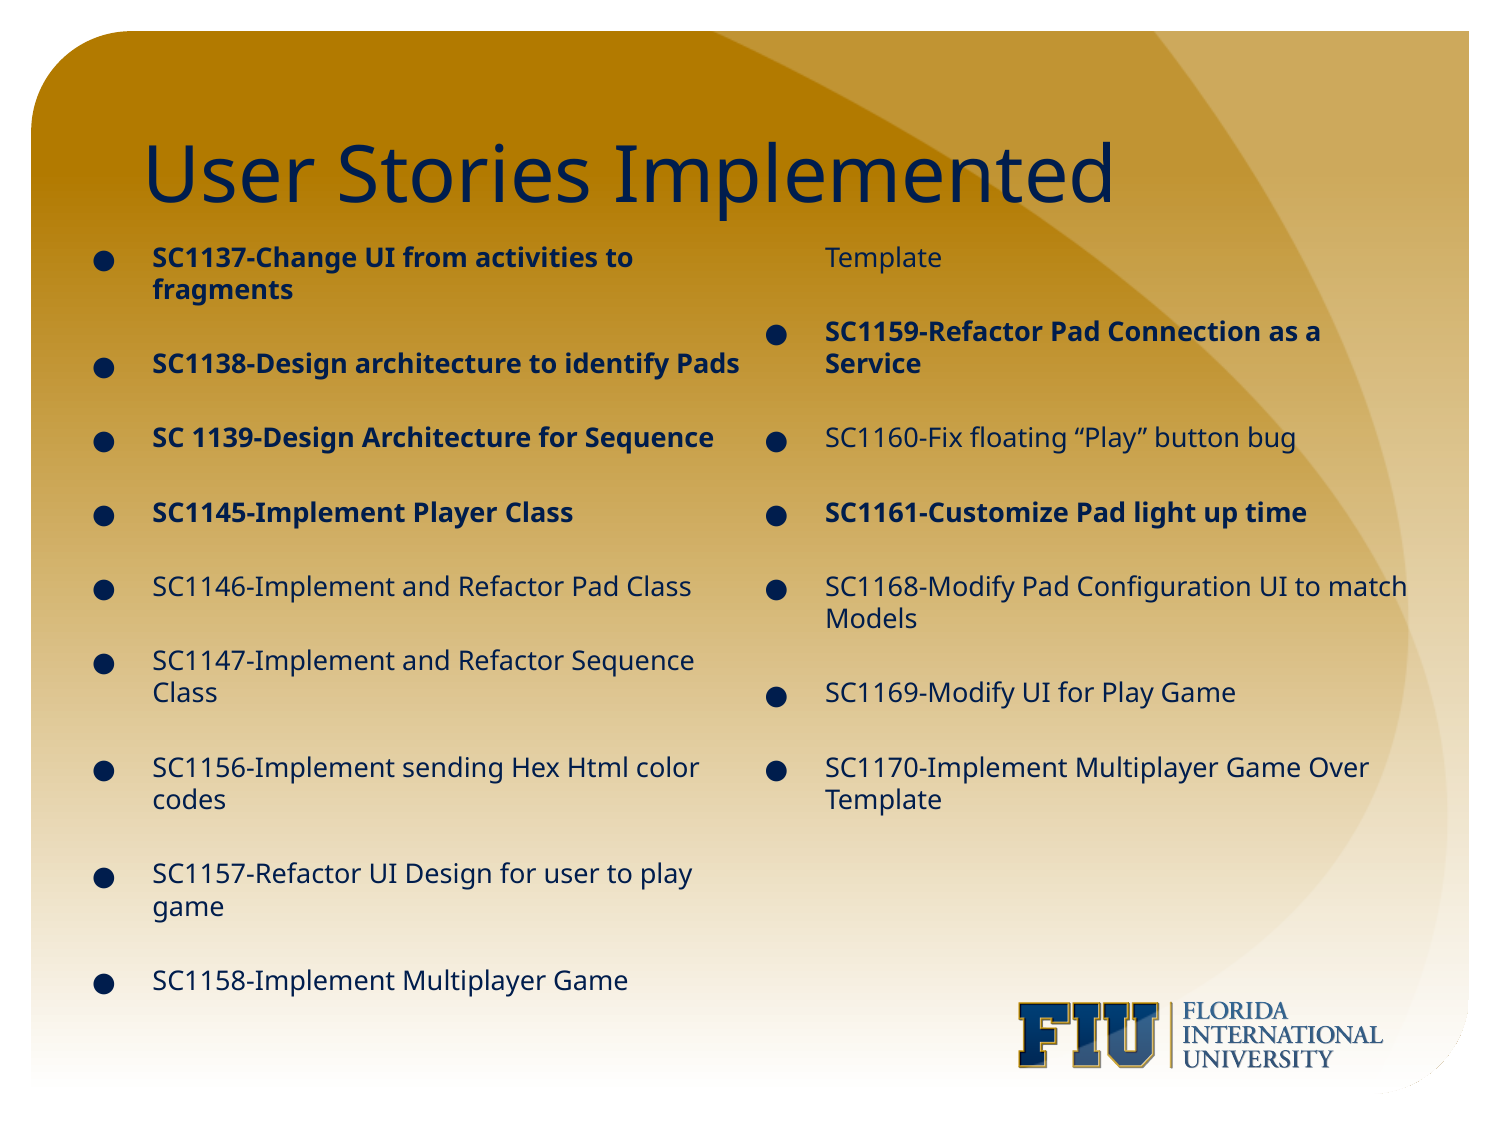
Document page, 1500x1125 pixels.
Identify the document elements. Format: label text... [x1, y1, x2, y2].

picture [24, 30, 1473, 1094]
list SC1137-Change UI from activities to fragments SC1138-Design architecture to identify Pads SC 1139-Design Architecture for Sequence SC1145-Implement Player Class SC1146-Implement and Refactor Pad Class SC1147-Implement and Refactor Sequence Class SC1156-Implement sending Hex Html color codes SC1157-Refactor UI Design for user to play game SC1158-Implement Multiplayer Game Template SC1159-Refactor Pad Connection as a Service SC1160-Fix floating “Play” button bug SC1161-Customize Pad light up time SC1168-Modify Pad Configuration UI to match Models SC1169-Modify UI for Play Game SC1170-Implement Multiplayer Game Over Template [62, 224, 1438, 1038]
title User Stories Implemented [127, 62, 1372, 224]
